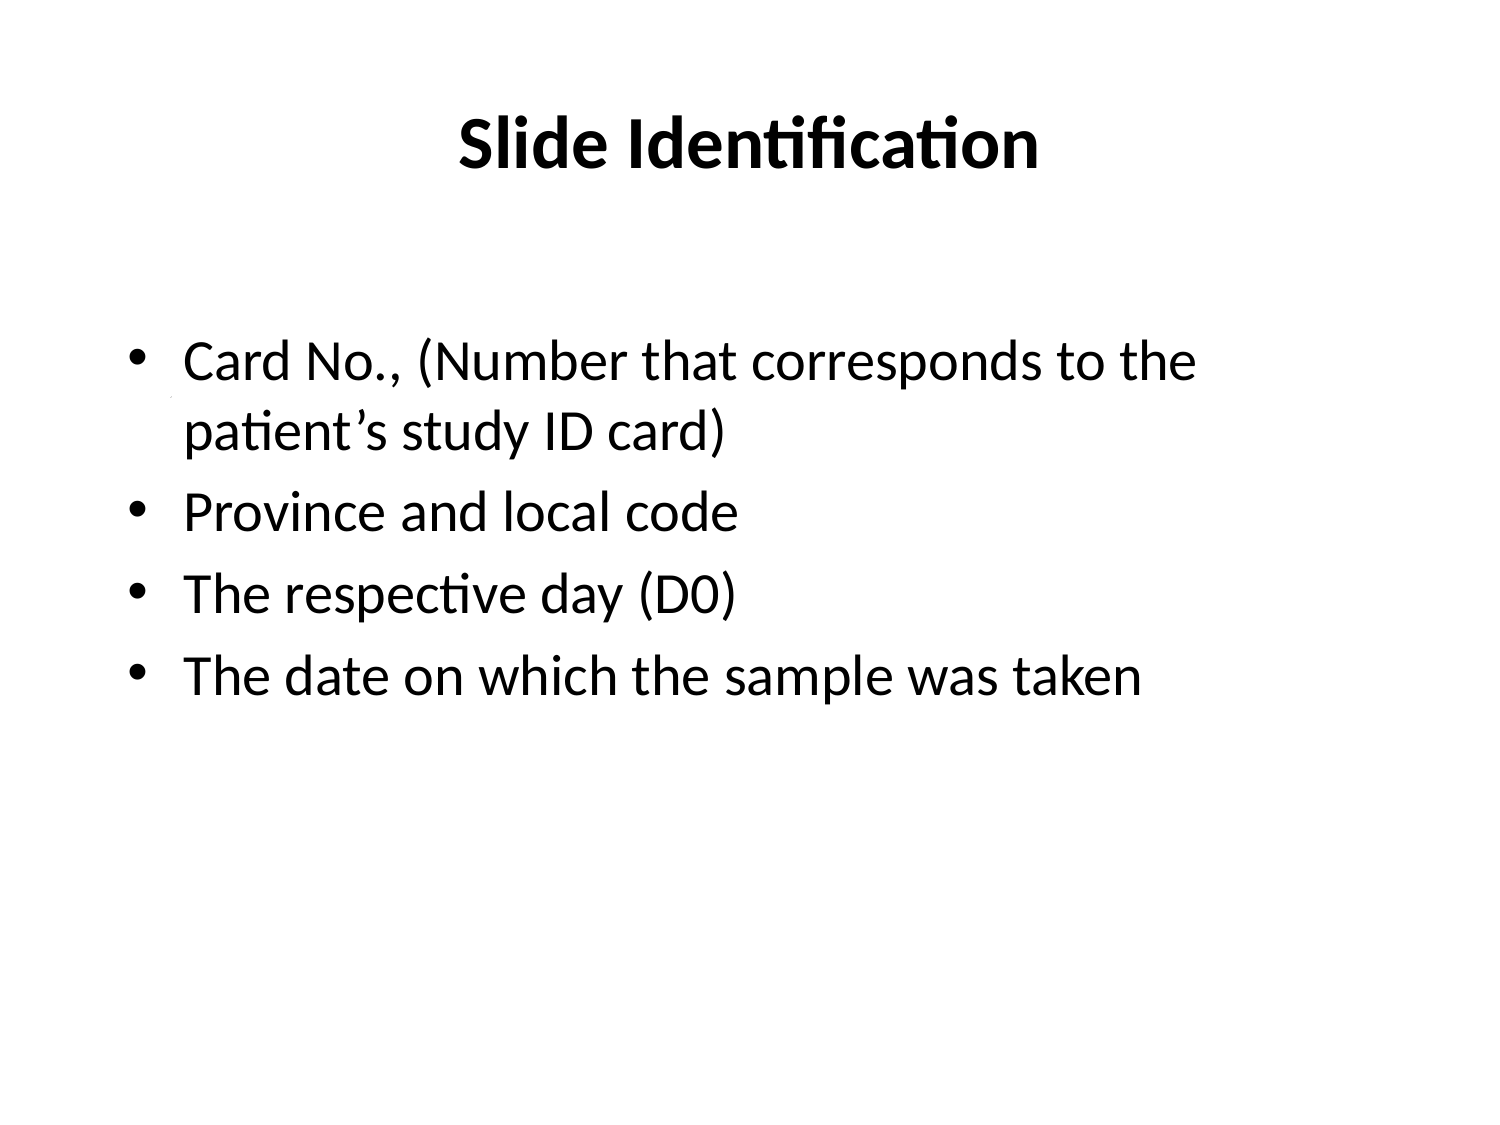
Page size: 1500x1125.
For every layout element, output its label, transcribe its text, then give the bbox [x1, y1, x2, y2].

title Slide Identification [75, 45, 1425, 233]
list Card No., (Number that corresponds to the patient’s study ID card) Province and local code The respective day (D0) The date on which the sample was taken [112, 314, 1388, 990]
